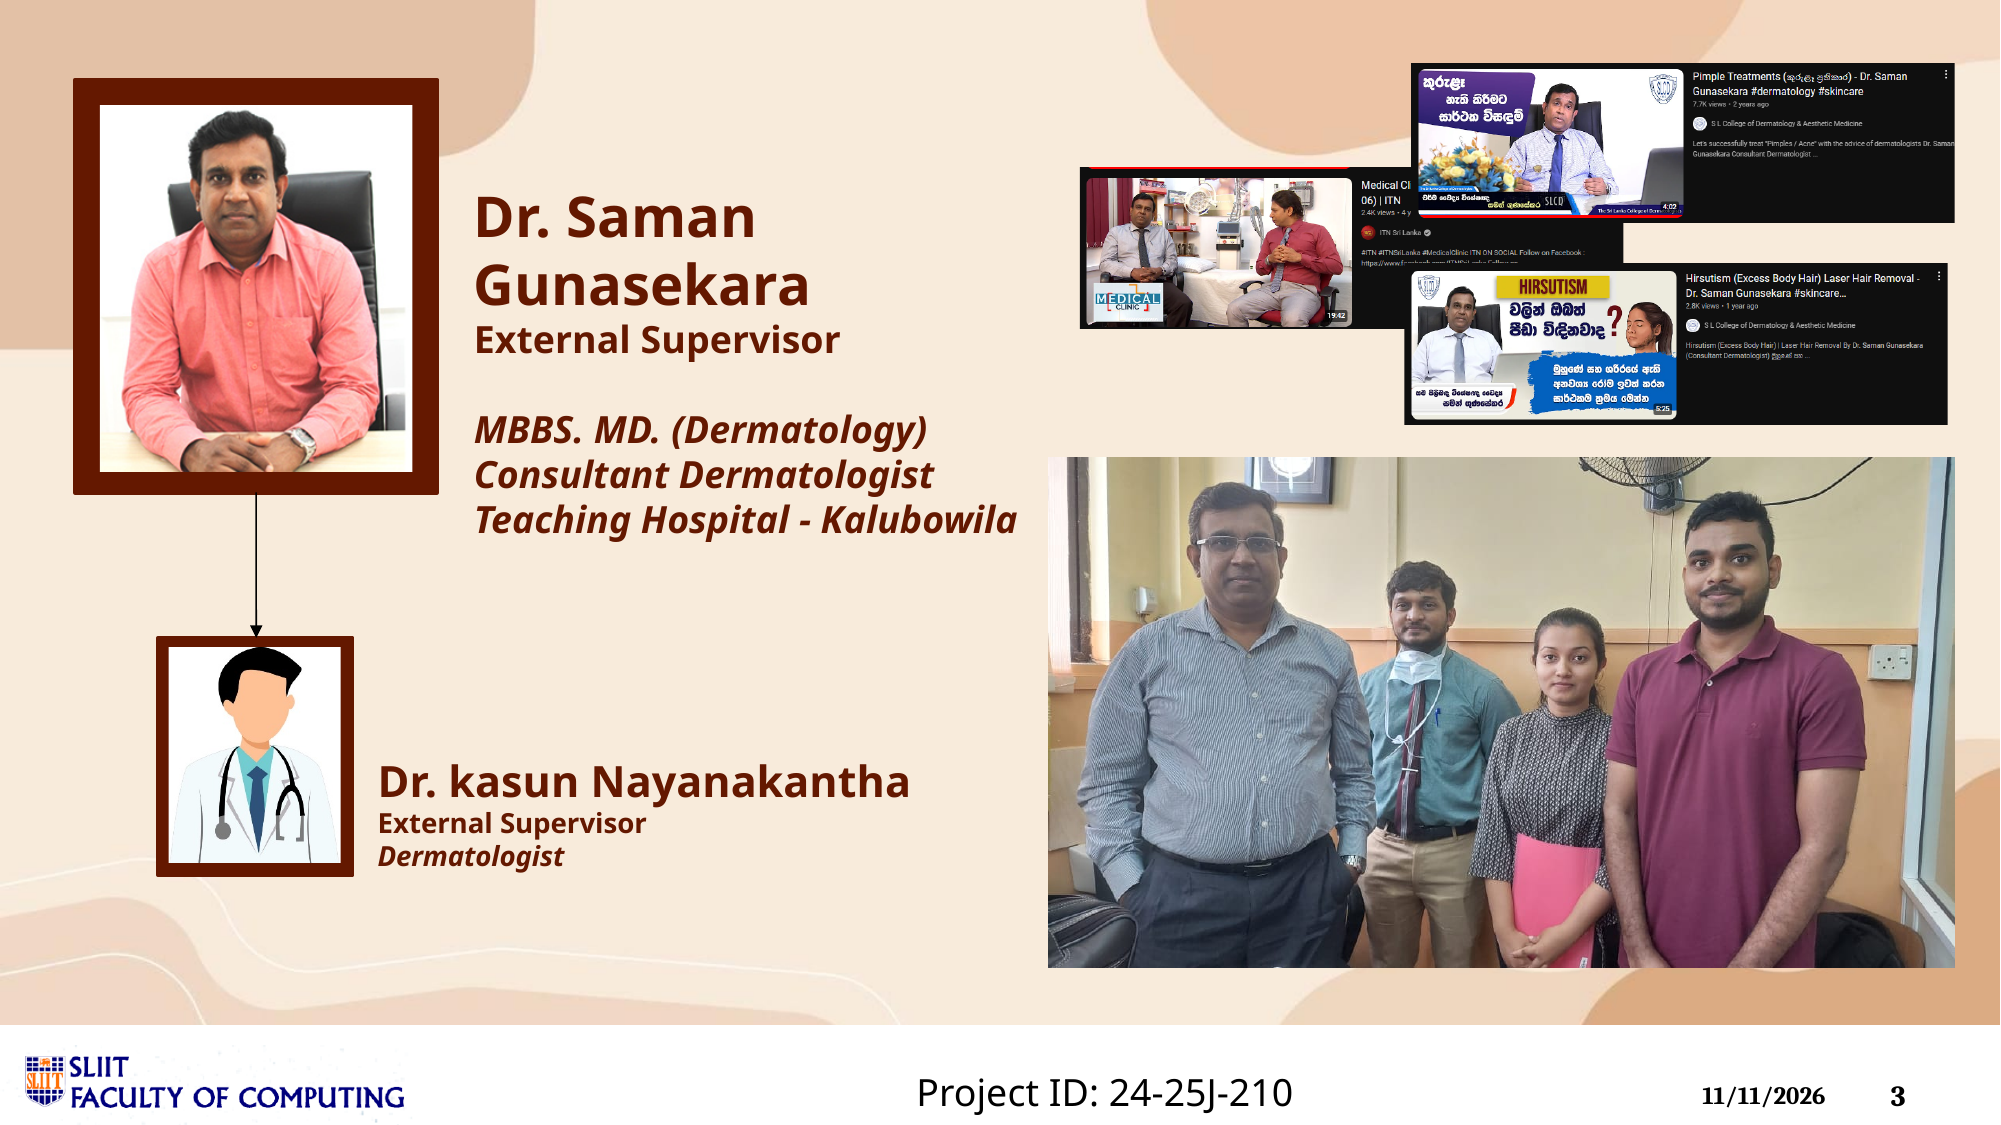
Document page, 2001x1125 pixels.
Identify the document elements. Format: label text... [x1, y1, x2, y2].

picture [0, 1045, 413, 1125]
picture [0, 0, 2000, 1026]
text_box Project ID: 24-25J-210 [703, 1060, 1507, 1124]
